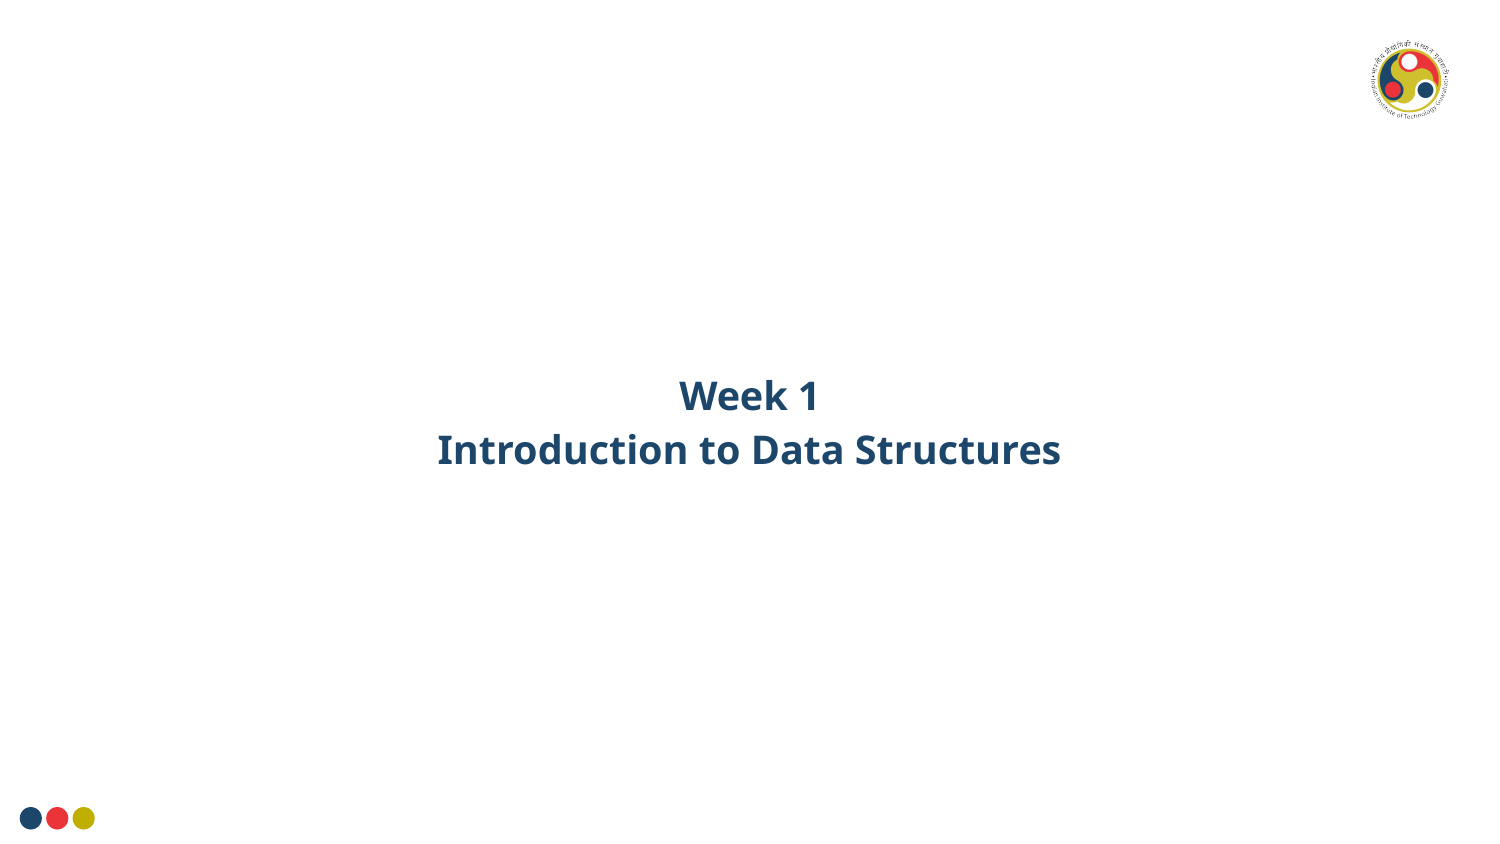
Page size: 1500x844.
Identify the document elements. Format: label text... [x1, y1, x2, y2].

picture [1371, 40, 1449, 119]
title Week 1 Introduction to Data Structures [51, 352, 1449, 491]
